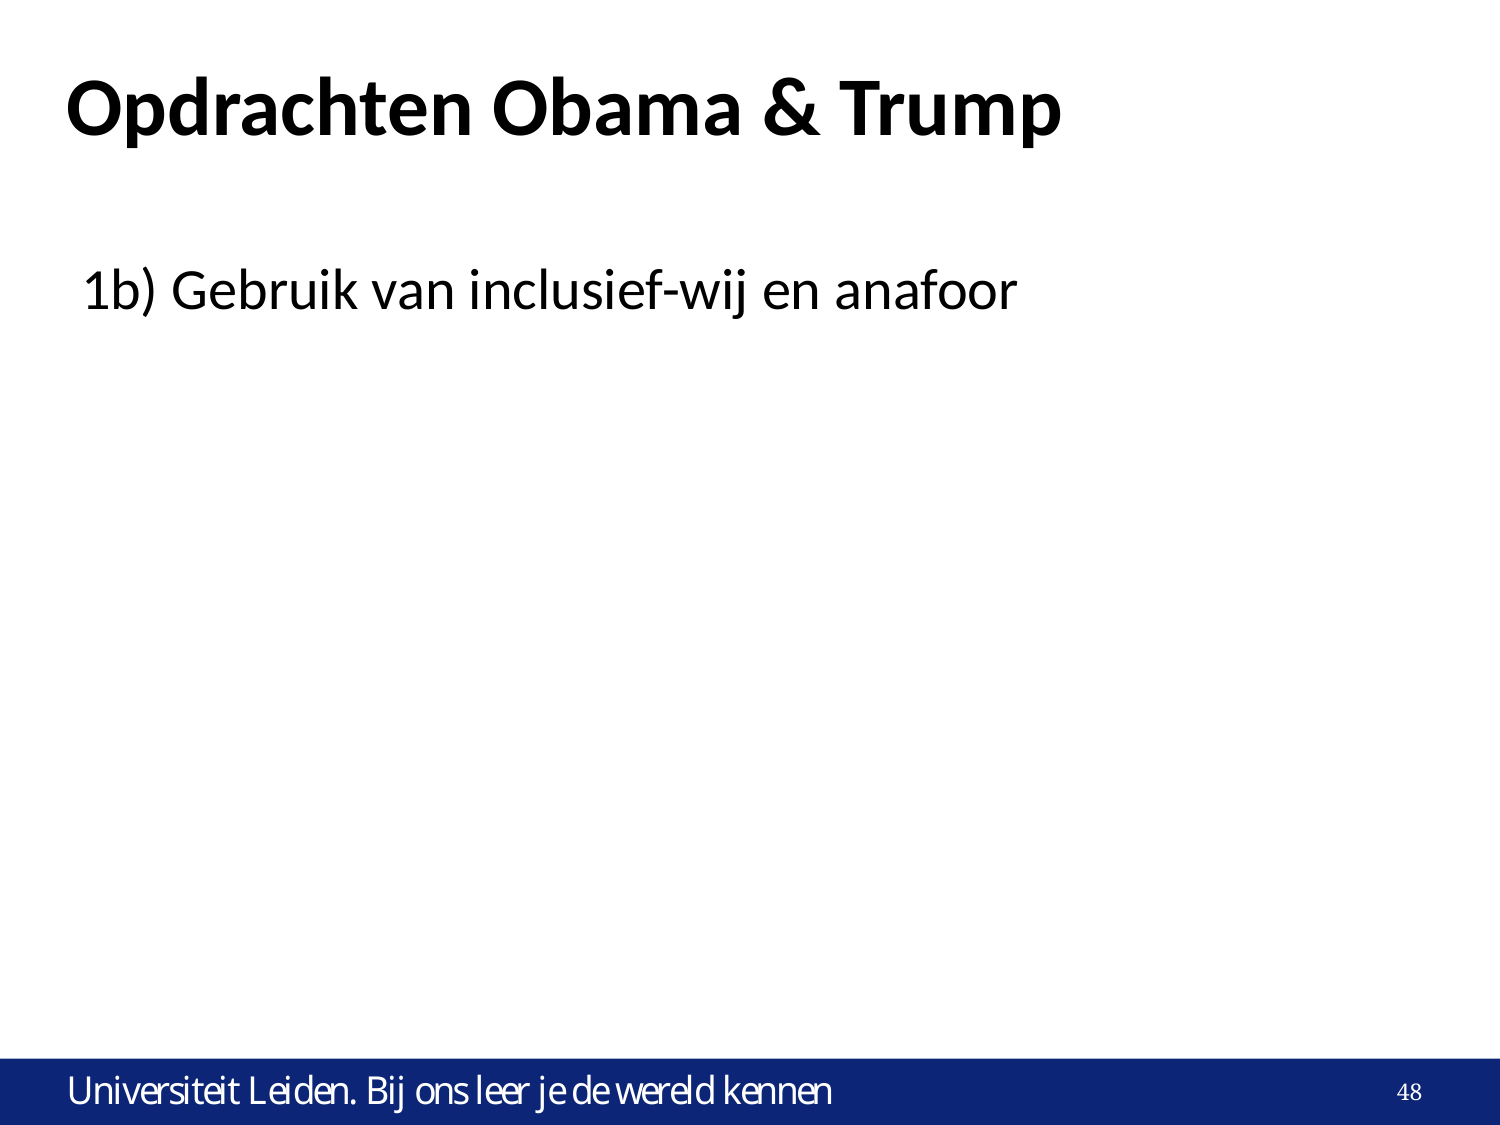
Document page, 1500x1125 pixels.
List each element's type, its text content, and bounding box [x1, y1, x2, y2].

title Opdrachten Obama & Trump [66, 66, 1434, 138]
text_box 1b) Gebruik van inclusief-wij en anafoor [66, 243, 1378, 329]
